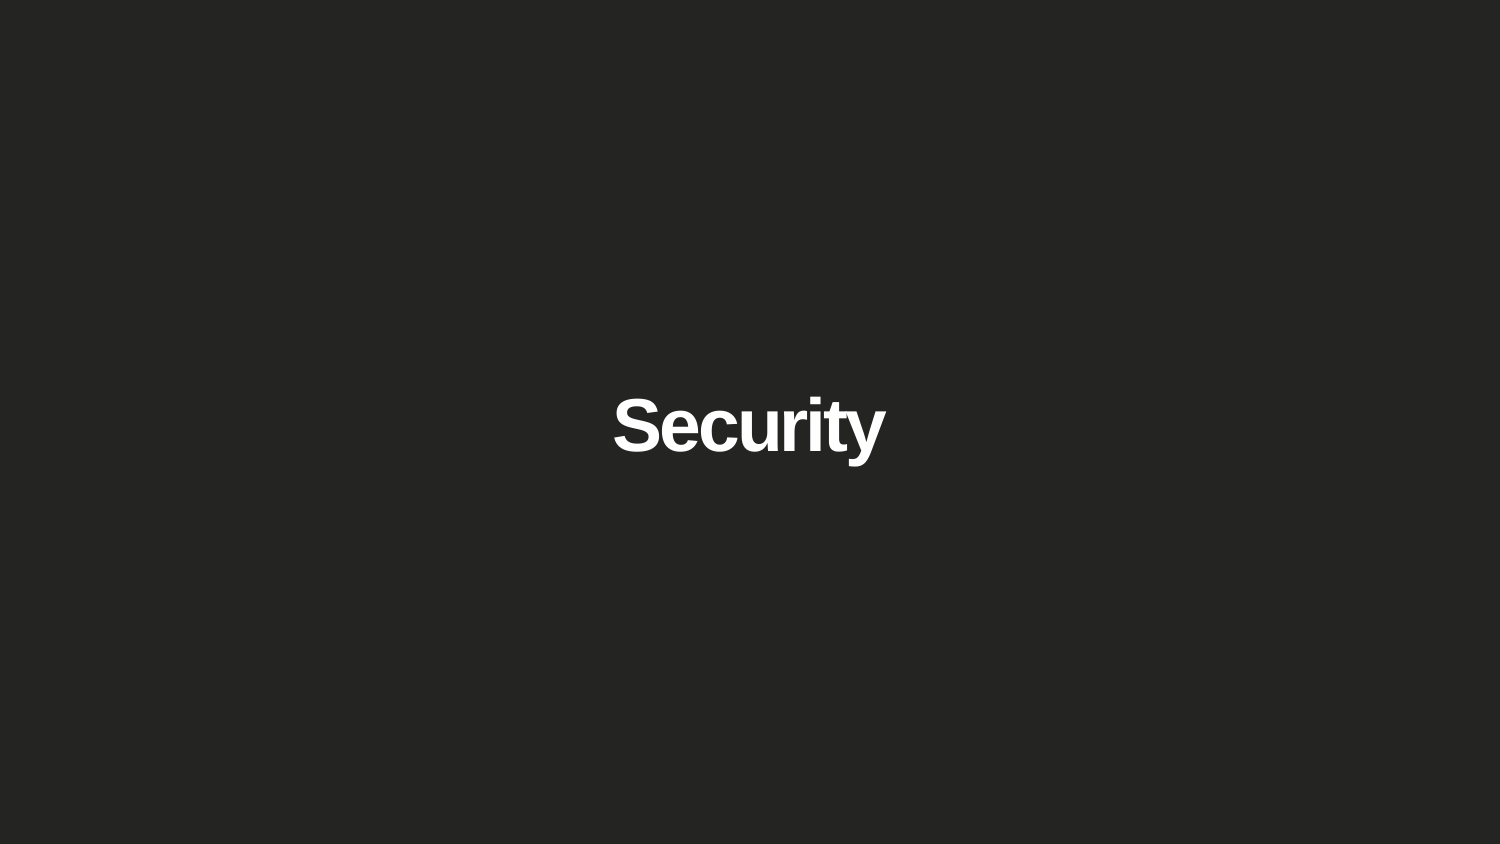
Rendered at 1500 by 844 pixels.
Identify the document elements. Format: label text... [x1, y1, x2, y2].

title Security [112, 331, 1388, 513]
